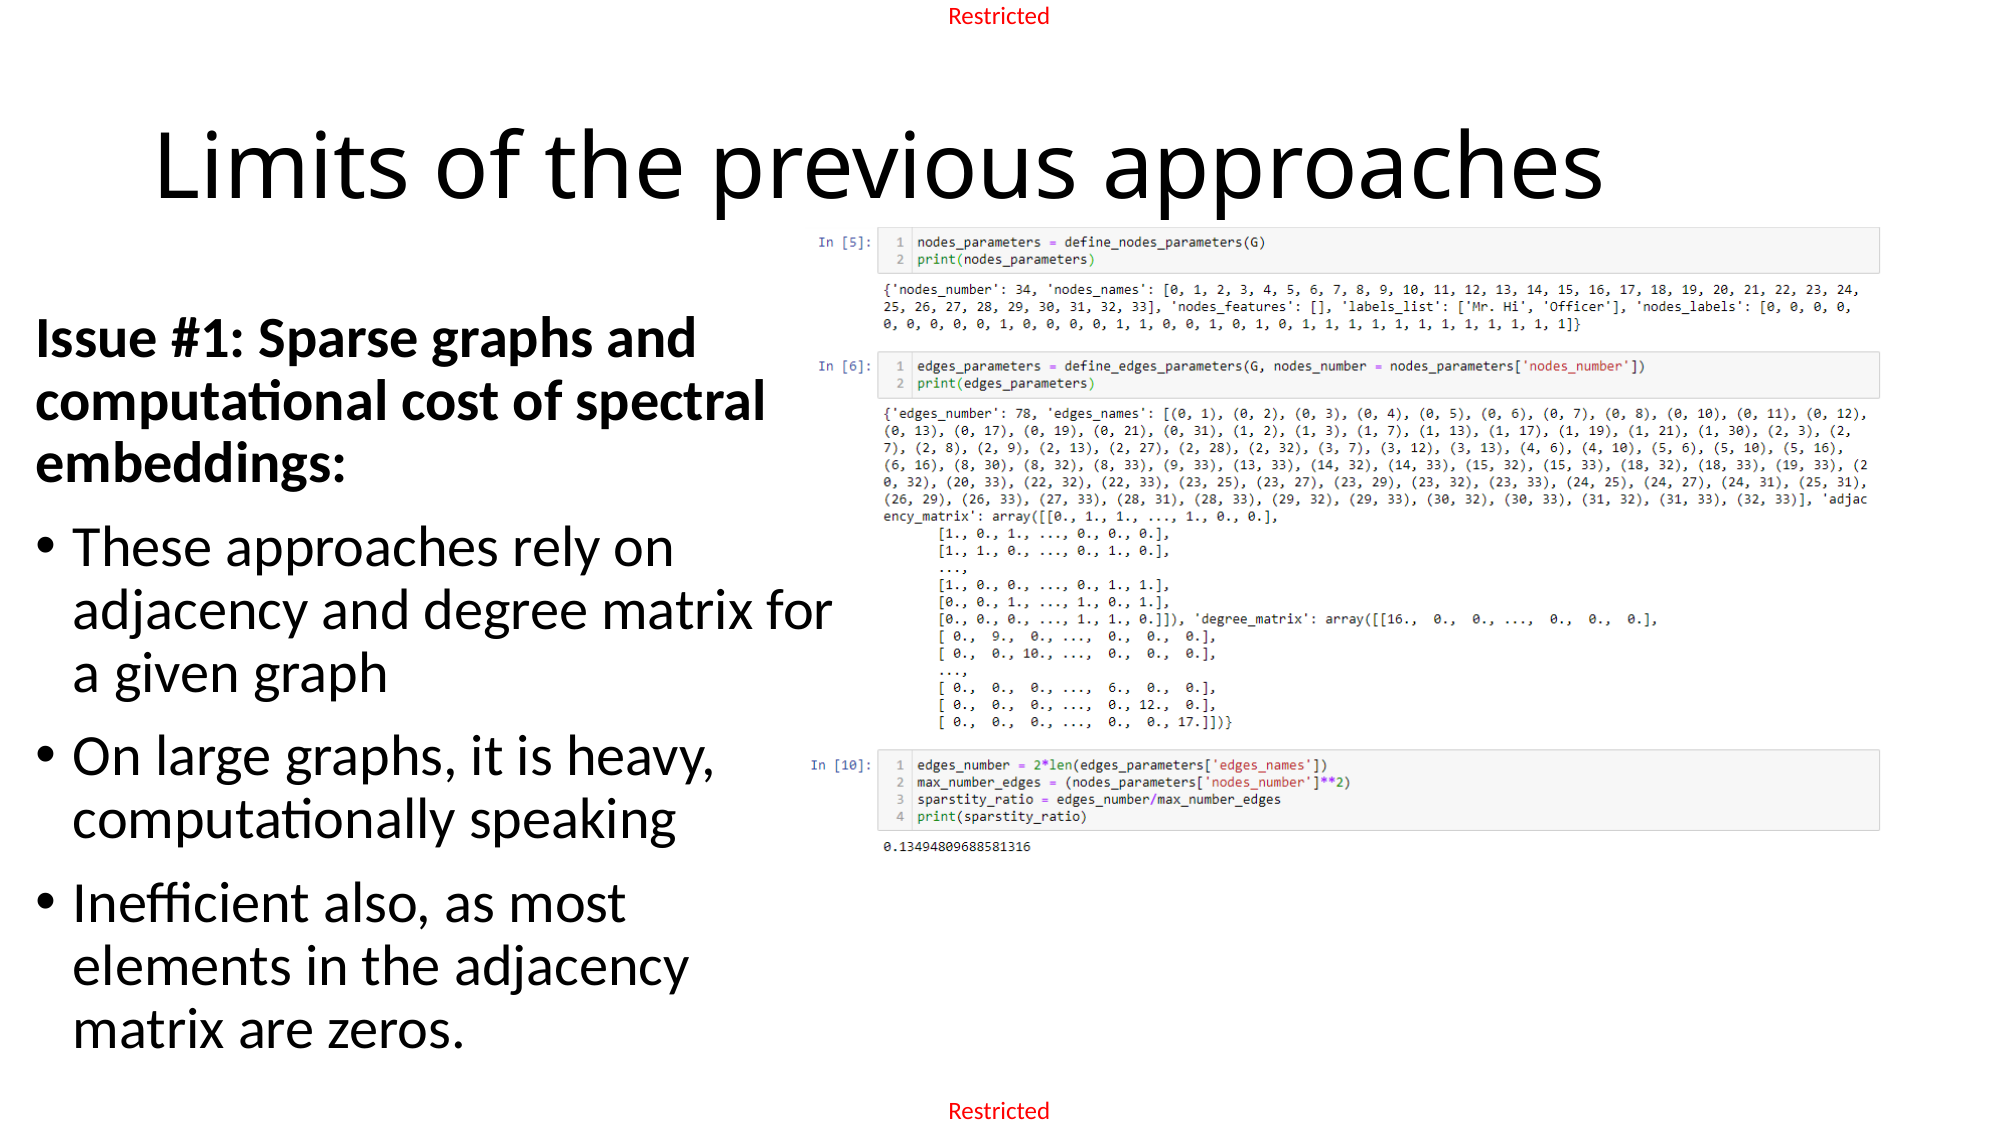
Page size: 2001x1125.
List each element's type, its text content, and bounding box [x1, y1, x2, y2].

picture [804, 227, 1881, 860]
list Issue #1: Sparse graphs and computational cost of spectral embeddings: These approaches rely on adjacency and degree matrix for a given graph On large graphs, it is heavy, computationally speaking Inefficient also, as most elements in the adjacency matrix are zeros. [20, 299, 871, 1103]
title Limits of the previous approaches [137, 59, 1863, 278]
